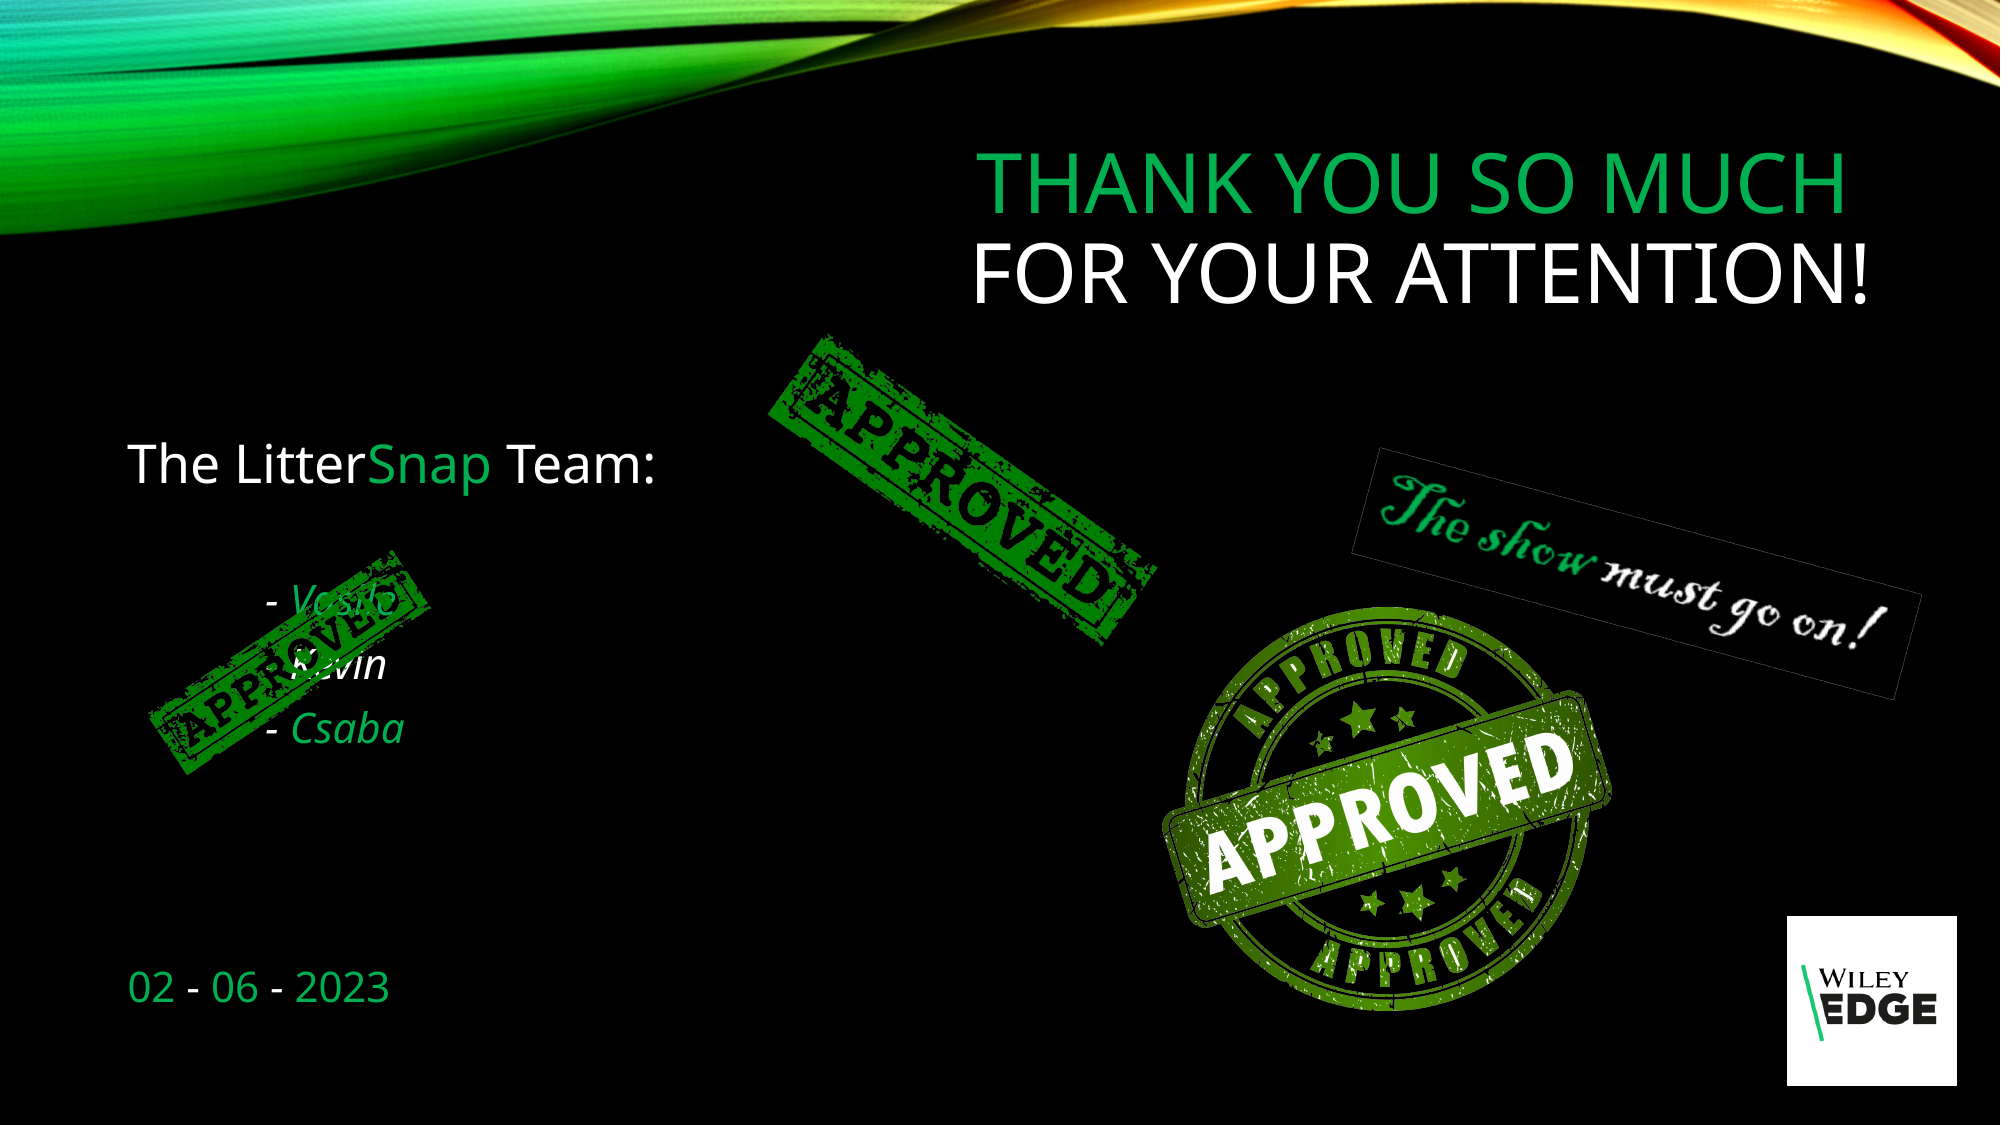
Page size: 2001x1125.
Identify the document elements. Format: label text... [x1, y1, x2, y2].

picture [0, 0, 2000, 237]
picture [1787, 916, 1957, 1086]
title Thank you so much for your attention! [474, 125, 1888, 338]
picture [749, 254, 1921, 1011]
list The LitterSnap Team: - Vasile - Kevin - Csaba 02 - 06 - 2023 [112, 360, 1888, 1021]
picture [148, 550, 431, 775]
